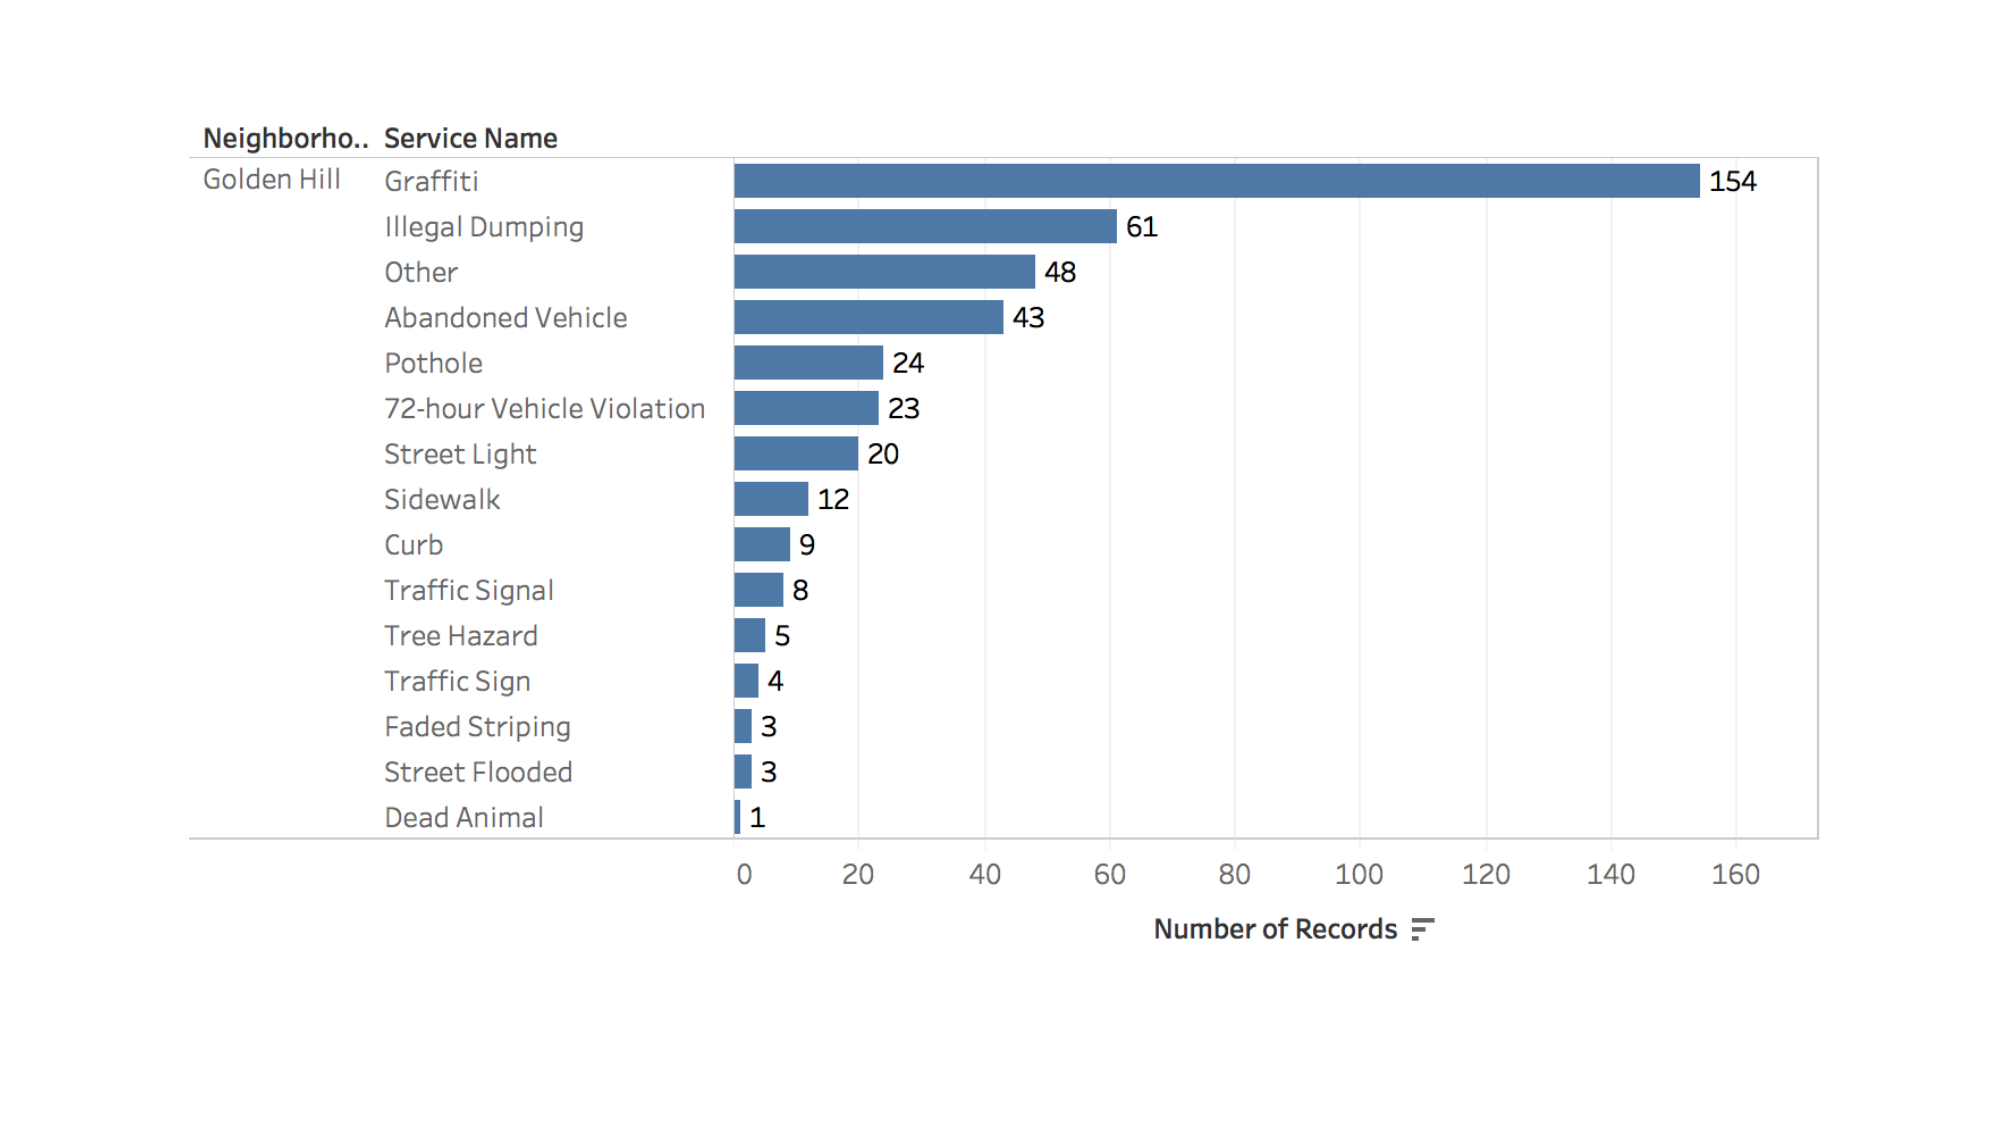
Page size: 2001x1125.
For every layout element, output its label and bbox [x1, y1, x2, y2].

picture [189, 107, 1834, 984]
